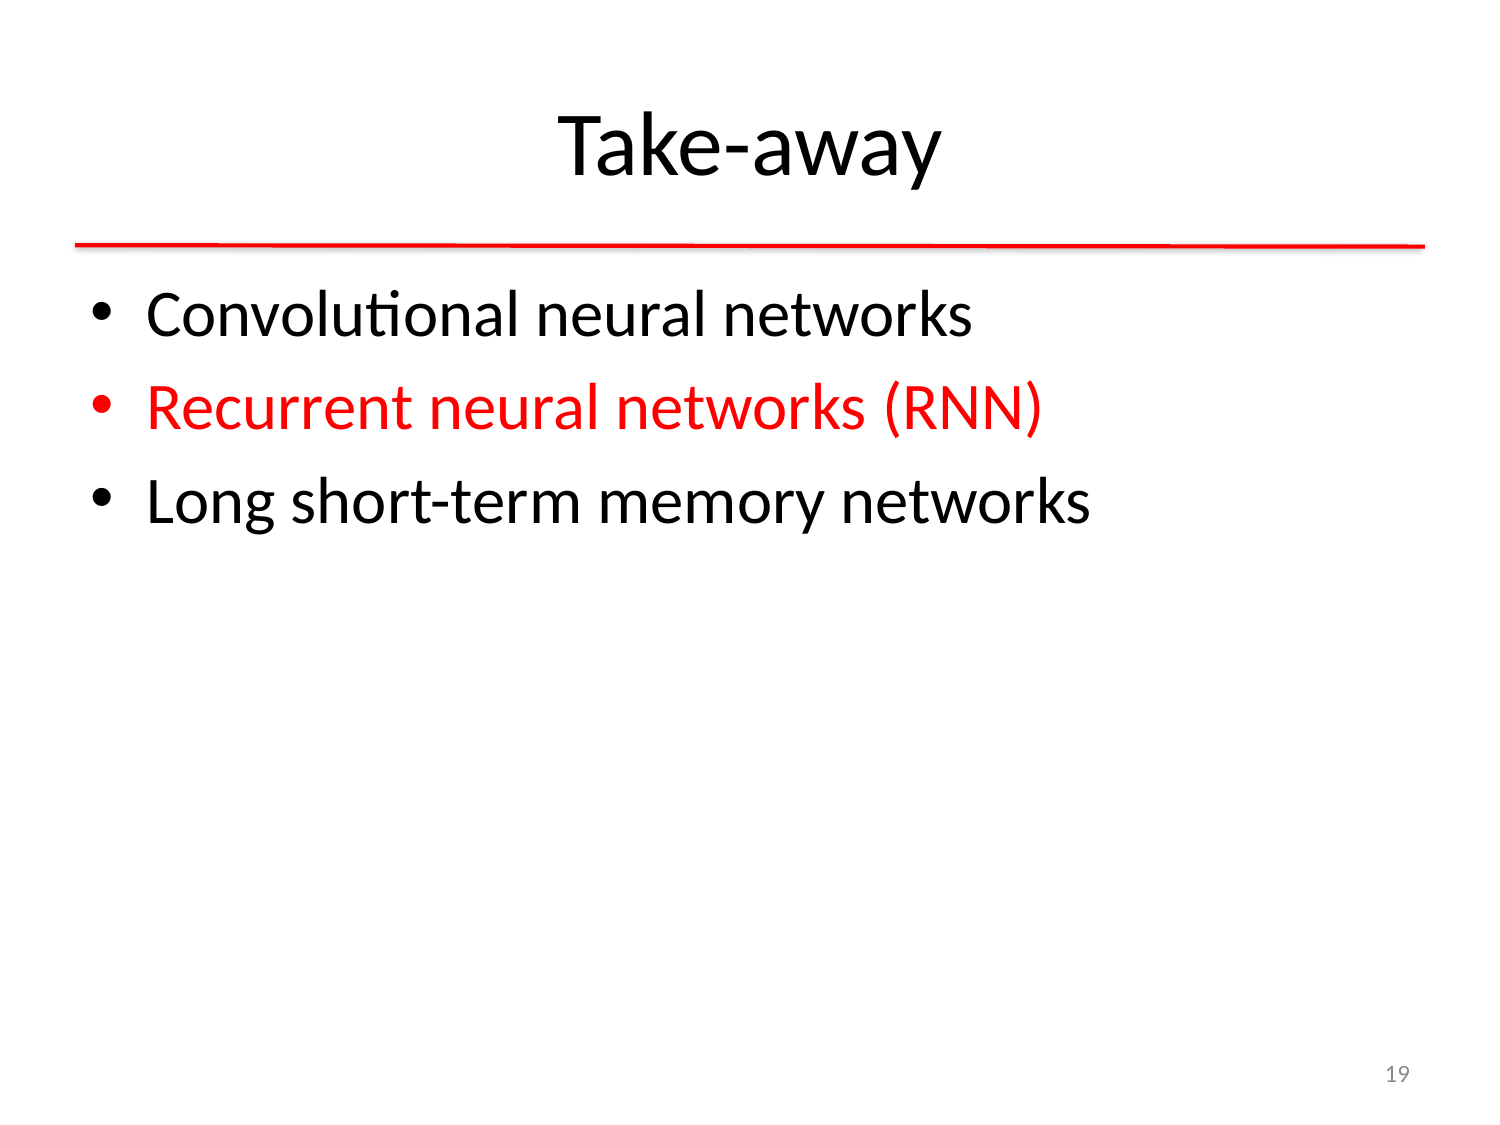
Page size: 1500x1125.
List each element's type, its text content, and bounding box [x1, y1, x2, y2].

slide_number 19 [1074, 1042, 1425, 1103]
title Take-away [75, 45, 1425, 233]
list Convolutional neural networks Recurrent neural networks (RNN) Long short-term memory networks [75, 262, 1425, 1005]
